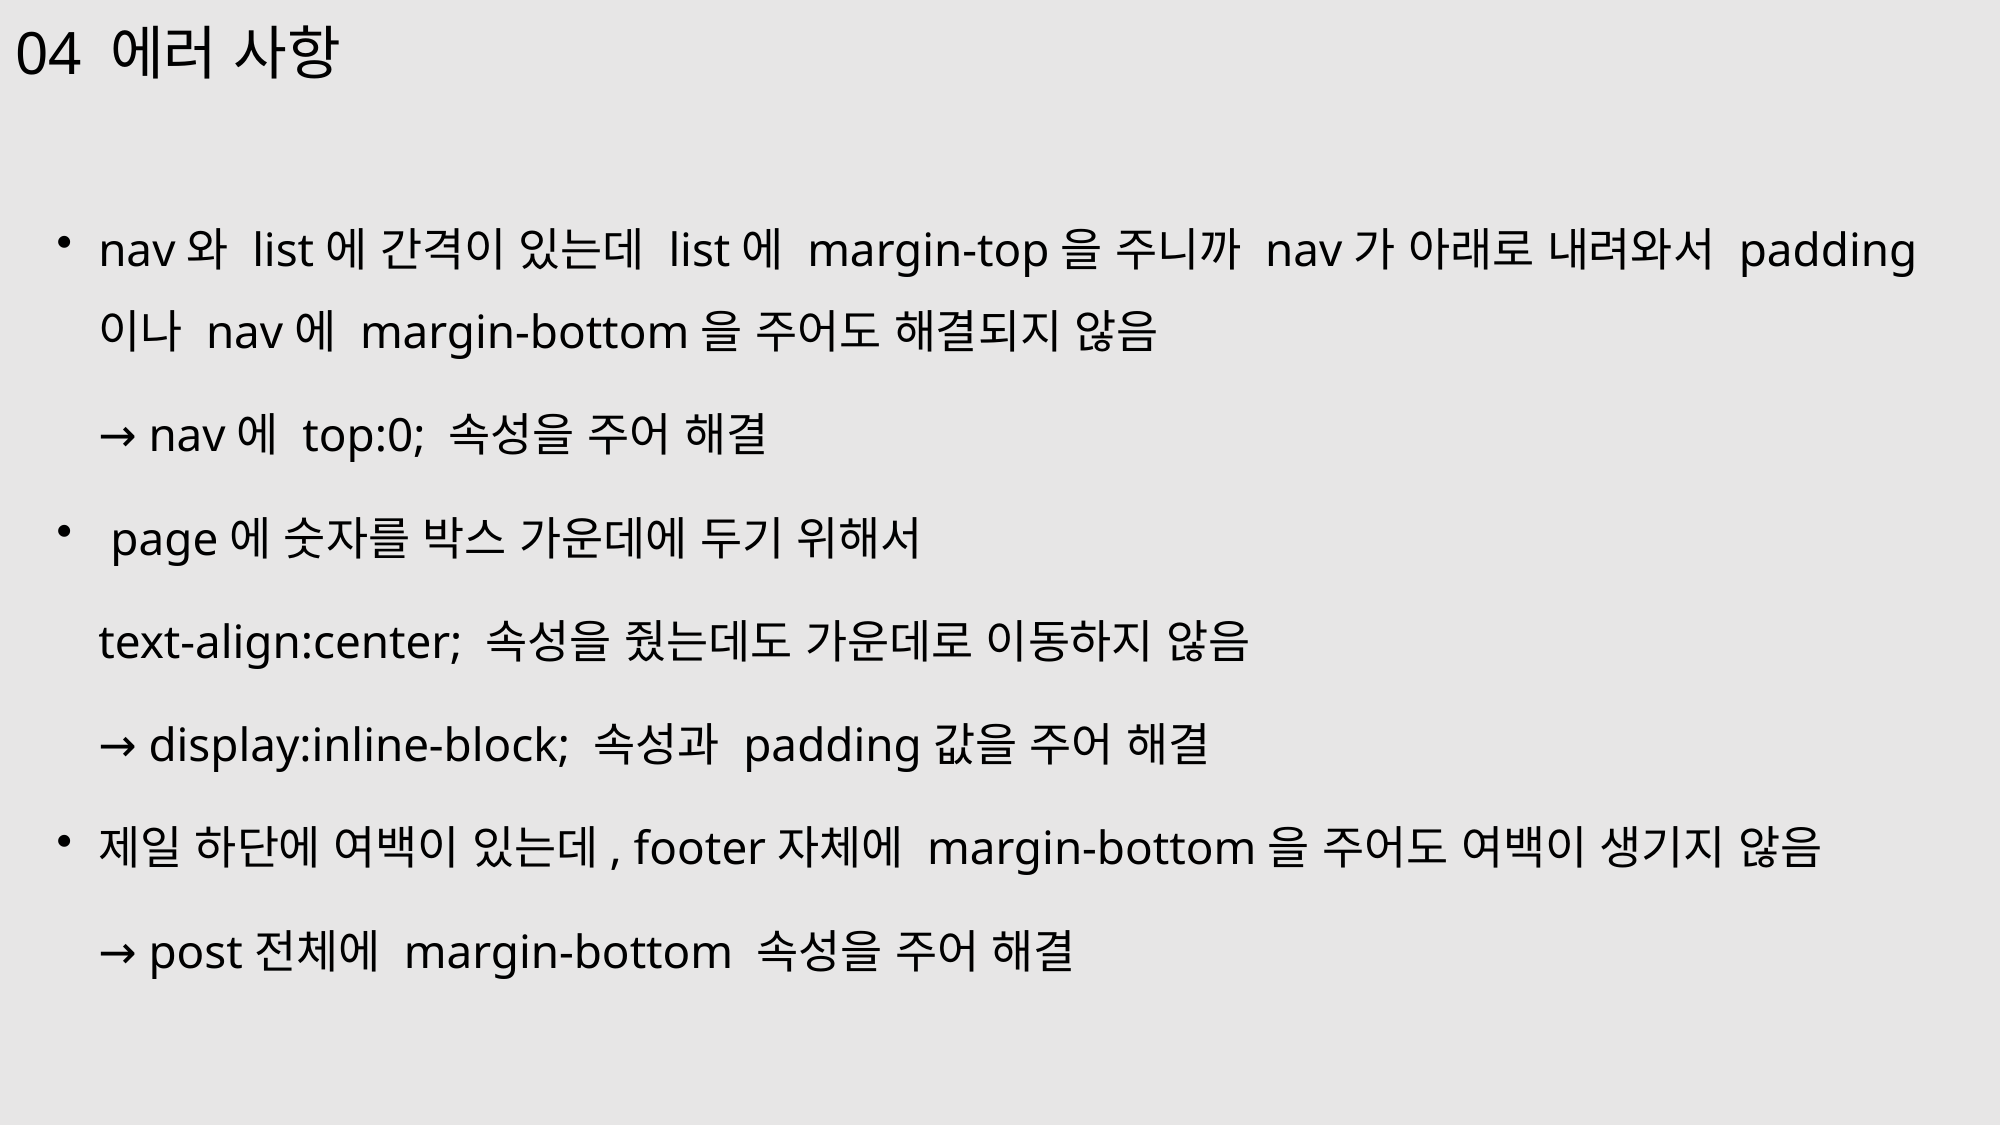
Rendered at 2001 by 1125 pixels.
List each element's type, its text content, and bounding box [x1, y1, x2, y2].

text_box 04 에러 사항 [0, 1, 466, 110]
list nav와 list에 간격이 있는데 list에 margin-top을 주니까 nav가 아래로 내려와서 padding이나 nav에 margin-bottom을 주어도 해결되지 않음 → nav에 top:0; 속성을 주어 해결 page에 숫자를 박스 가운데에 두기 위해서 text-align:center; 속성을 줬는데도 가운데로 이동하지 않음 → display:inline-block; 속성과 padding값을 주어 해결 제일 하단에 여백이 있는데, footer자체에 margin-bottom을 주어도 여백이 생기지 않음 → post전체에 margin-bottom 속성을 주어 해결 [41, 185, 1958, 885]
